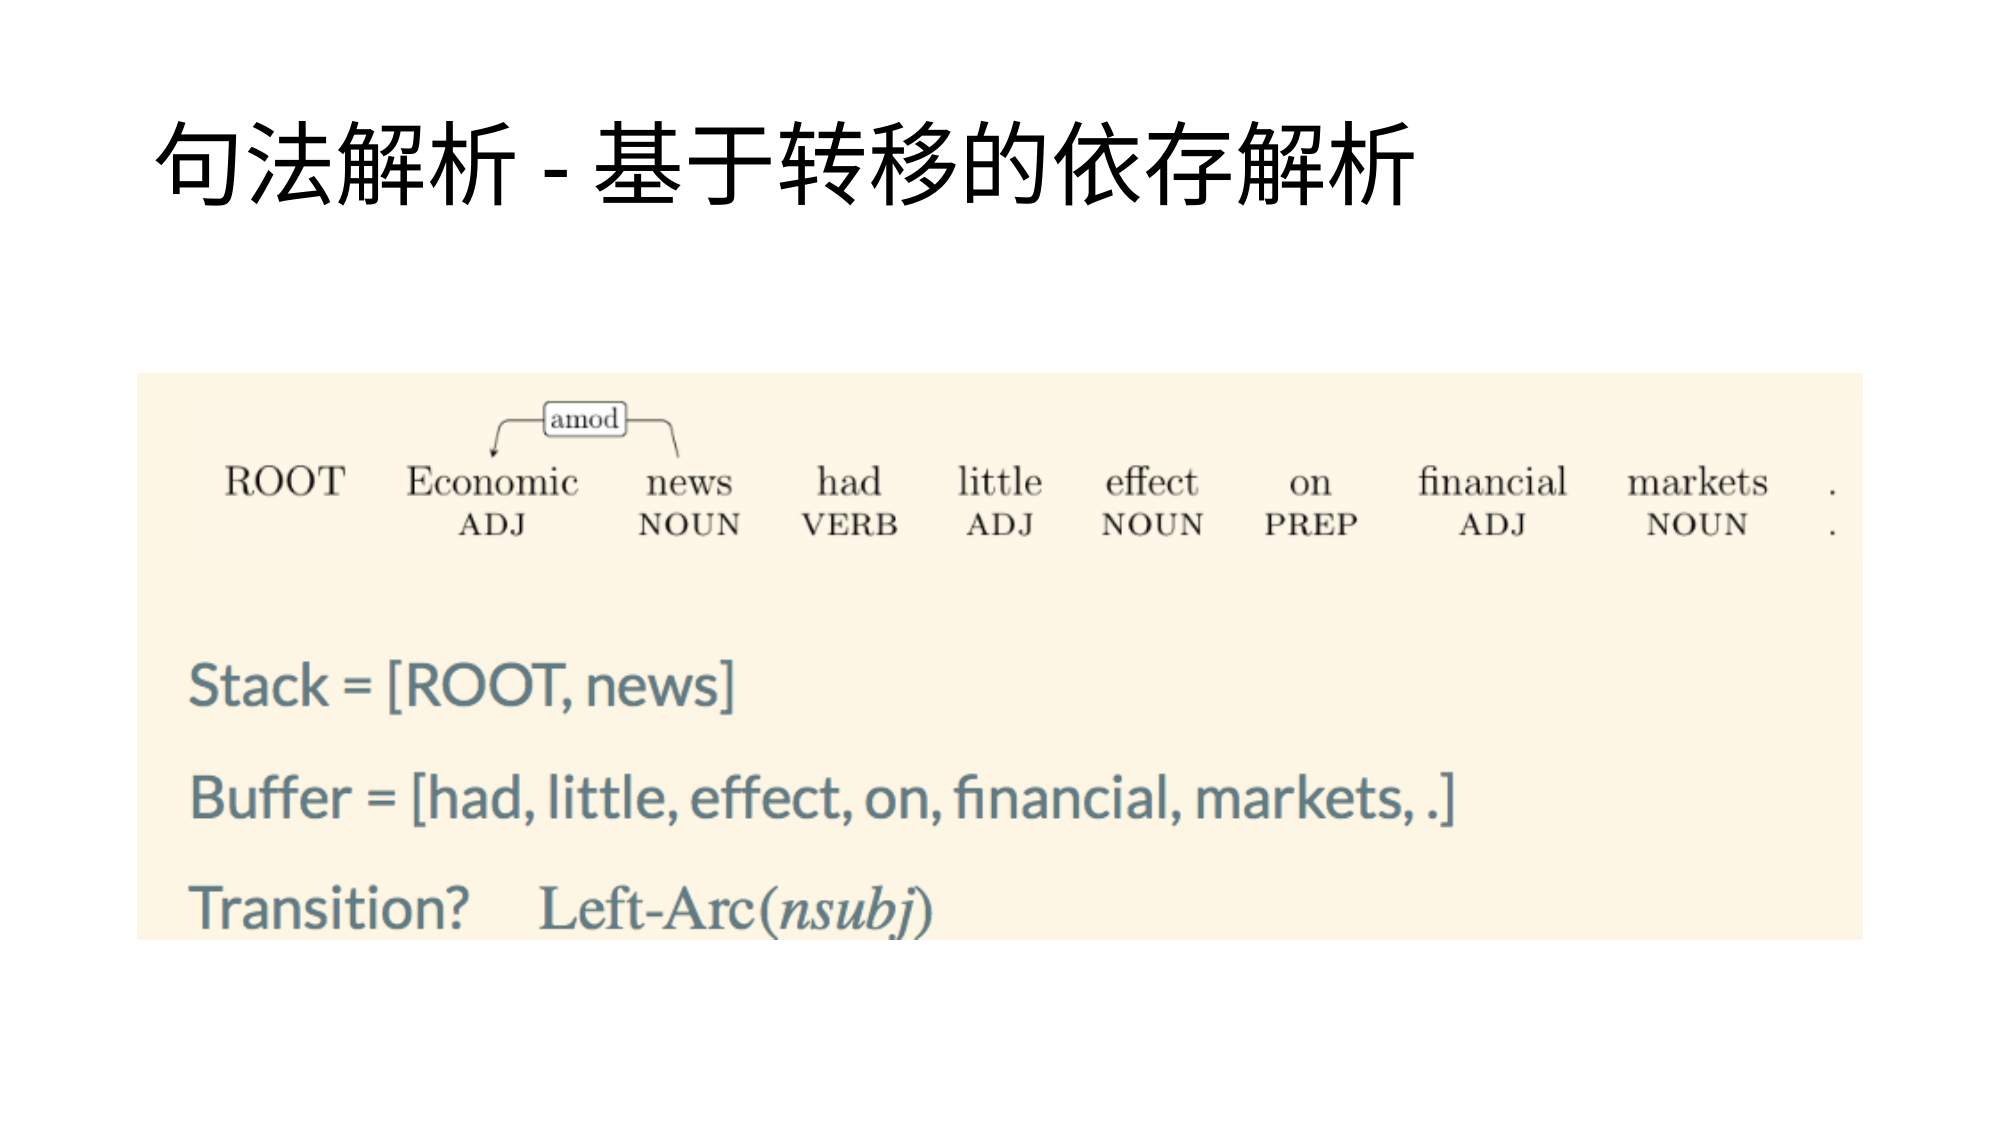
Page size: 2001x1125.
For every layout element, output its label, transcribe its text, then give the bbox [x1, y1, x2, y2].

title 句法解析-基于转移的依存解析 [137, 59, 1863, 278]
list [137, 373, 1863, 940]
